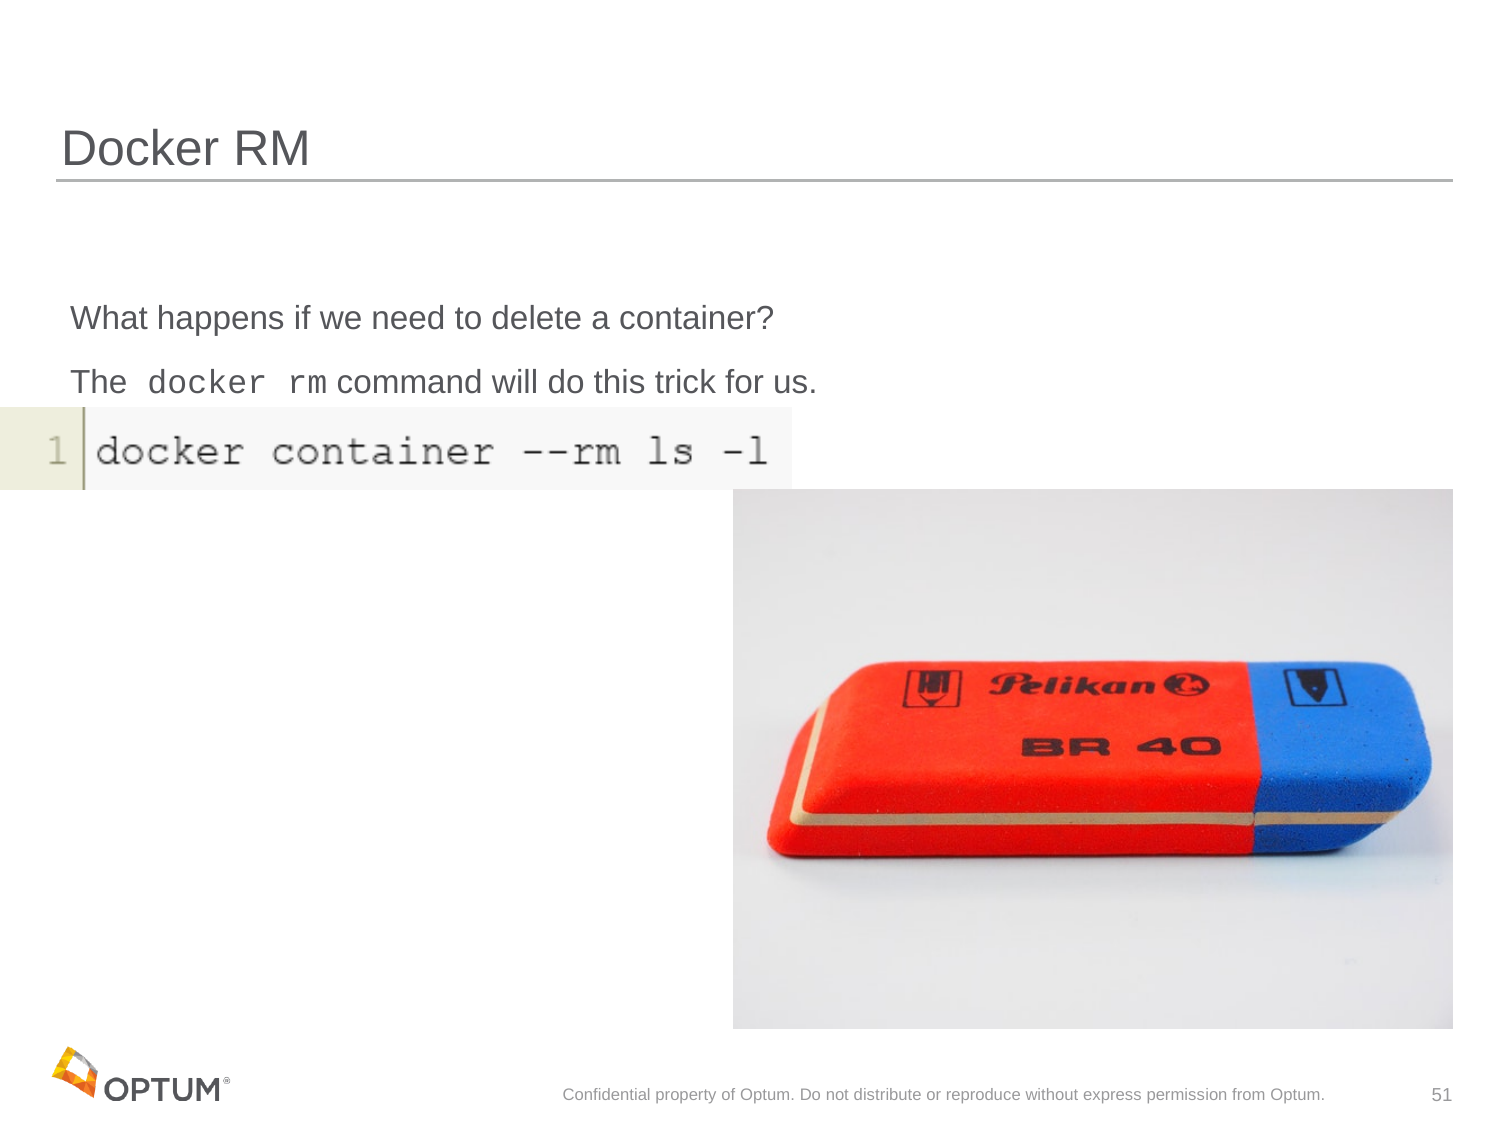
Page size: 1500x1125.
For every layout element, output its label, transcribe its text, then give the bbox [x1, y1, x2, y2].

list What happens if we need to delete a container? The docker rm command will do this trick for us. [60, 299, 1454, 968]
picture [0, 407, 1453, 1029]
title Docker RM [60, 0, 1454, 177]
picture [50, 1044, 231, 1101]
slide_number 51 [1385, 1064, 1453, 1124]
footer Confidential property of Optum. Do not distribute or reproduce without express permission from Optum. [508, 1064, 1381, 1124]
